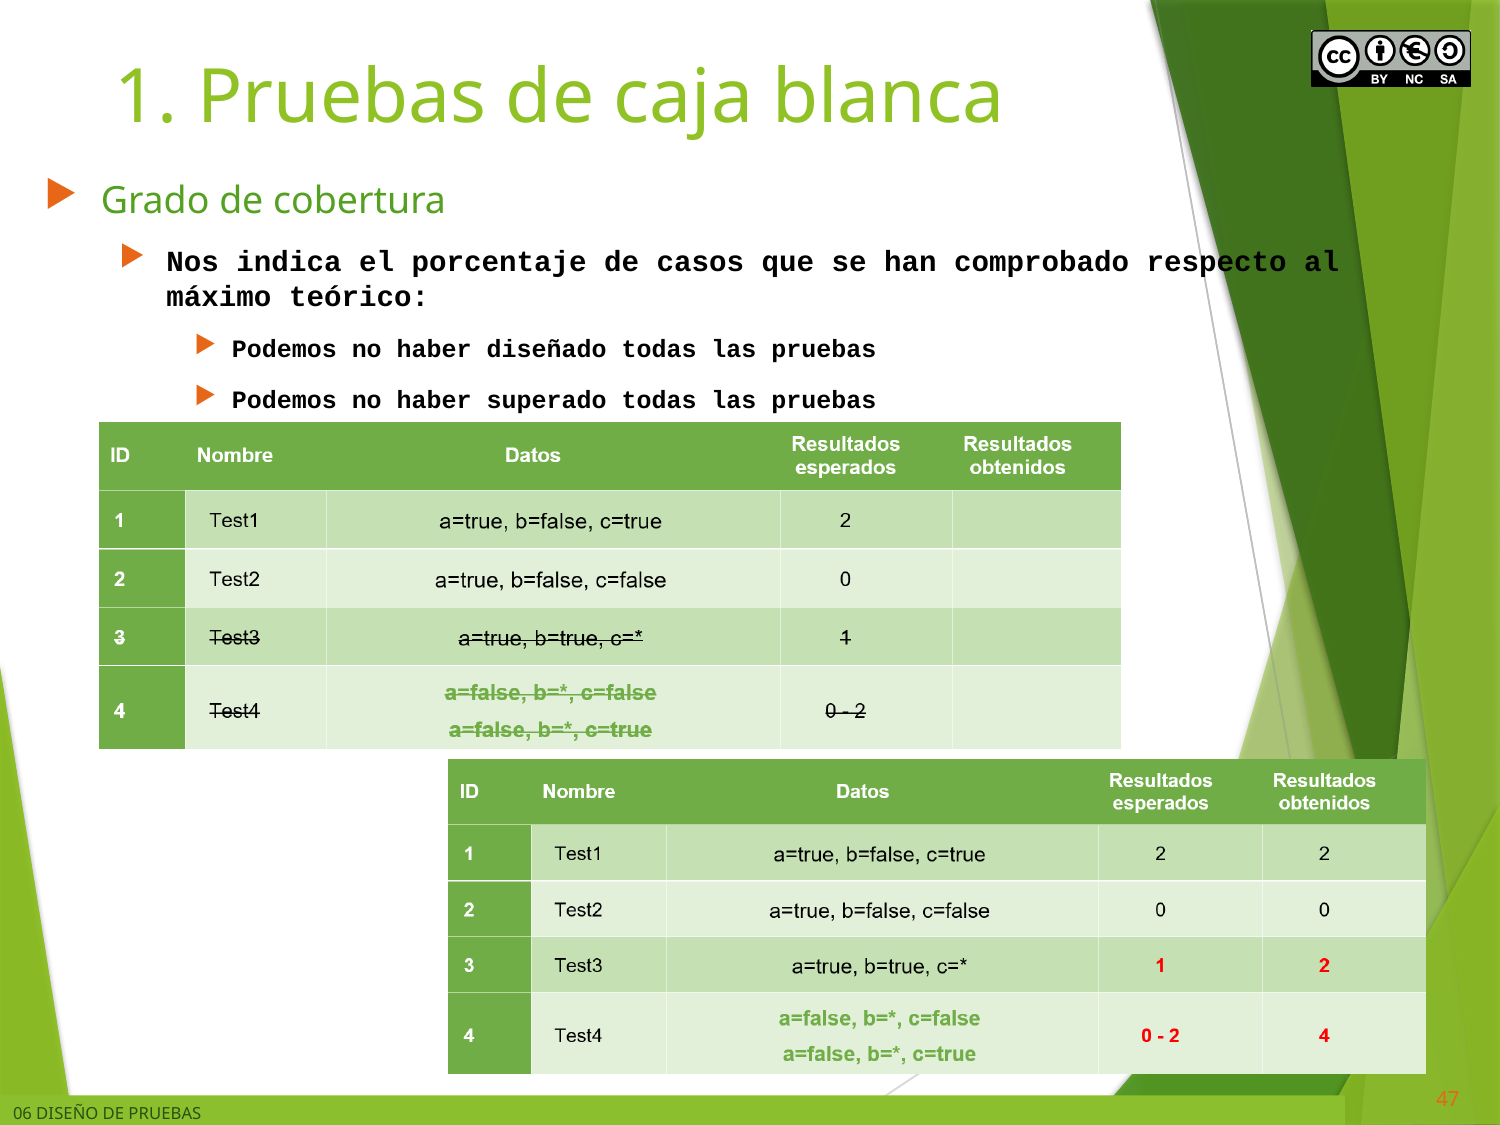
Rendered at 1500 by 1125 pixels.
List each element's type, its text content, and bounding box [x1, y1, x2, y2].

text_box Grado de cobertura Nos indica el porcentaje de casos que se han comprobado respecto al máximo teórico: Podemos no haber diseñado todas las pruebas Podemos no haber superado todas las pruebas [29, 168, 1471, 1086]
picture [1311, 30, 1471, 87]
picture [446, 759, 1426, 1075]
title 1. Pruebas de caja blanca [99, 39, 1393, 168]
picture [99, 421, 1121, 749]
